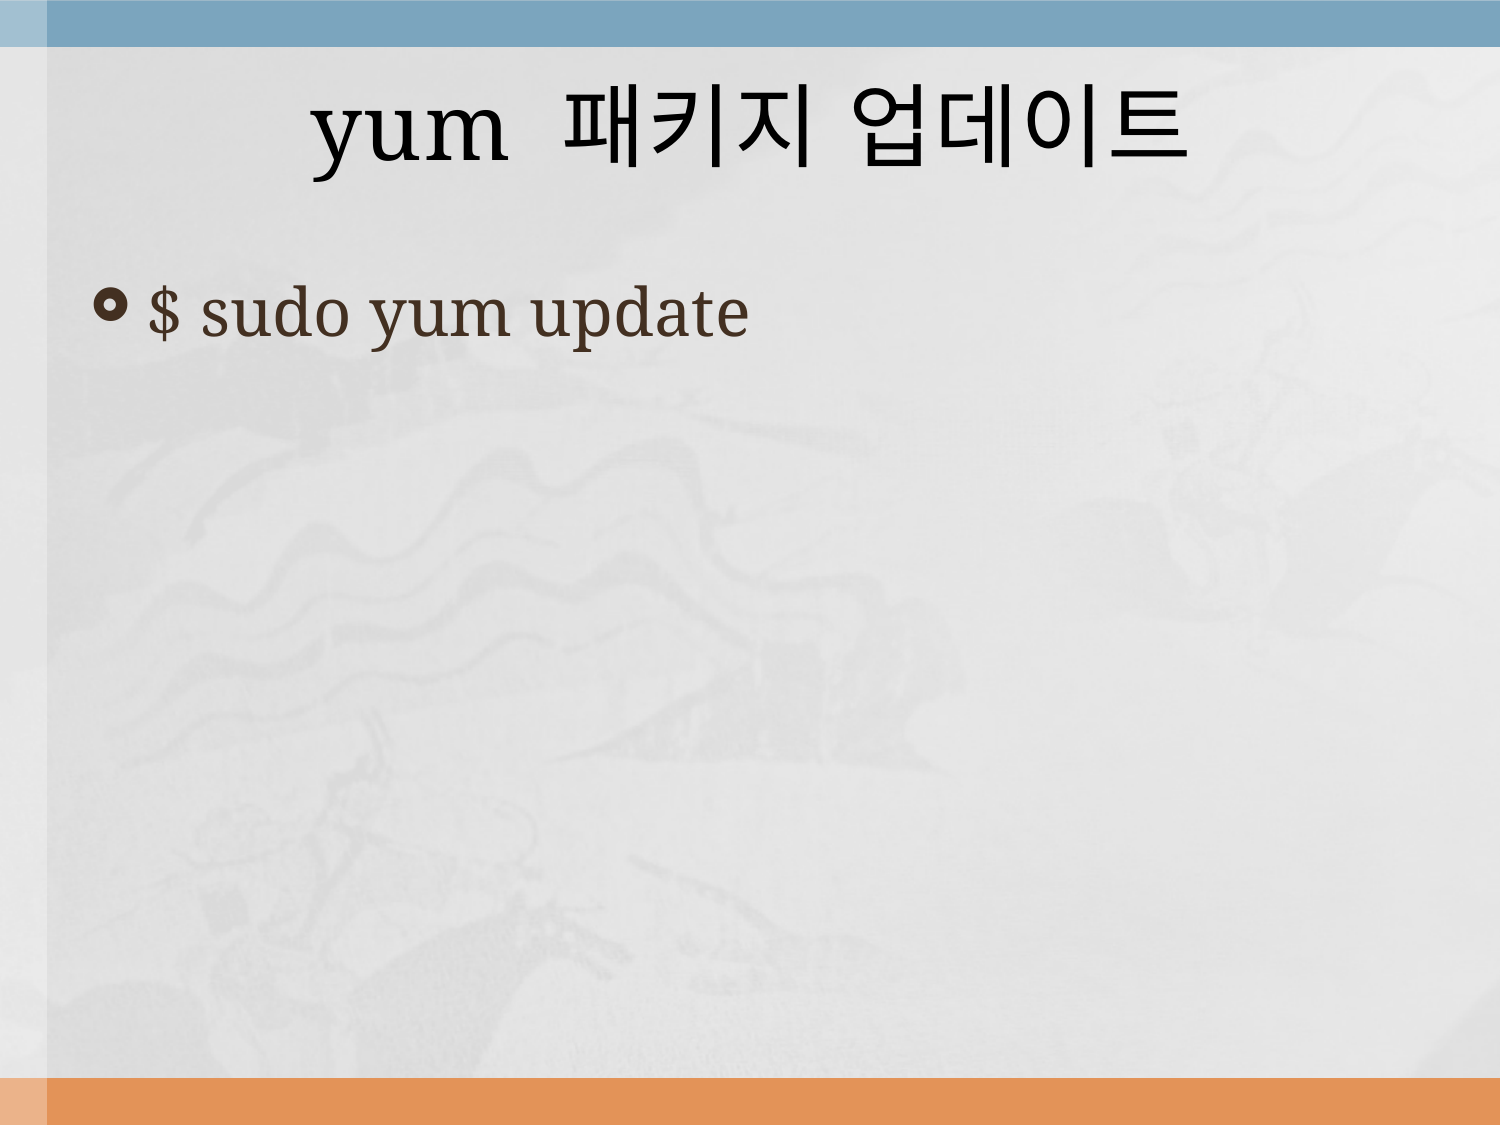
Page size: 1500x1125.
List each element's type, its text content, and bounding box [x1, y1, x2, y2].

list $ sudo yum update [75, 262, 1425, 1005]
title yum 패키지 업데이트 [49, 46, 1454, 202]
